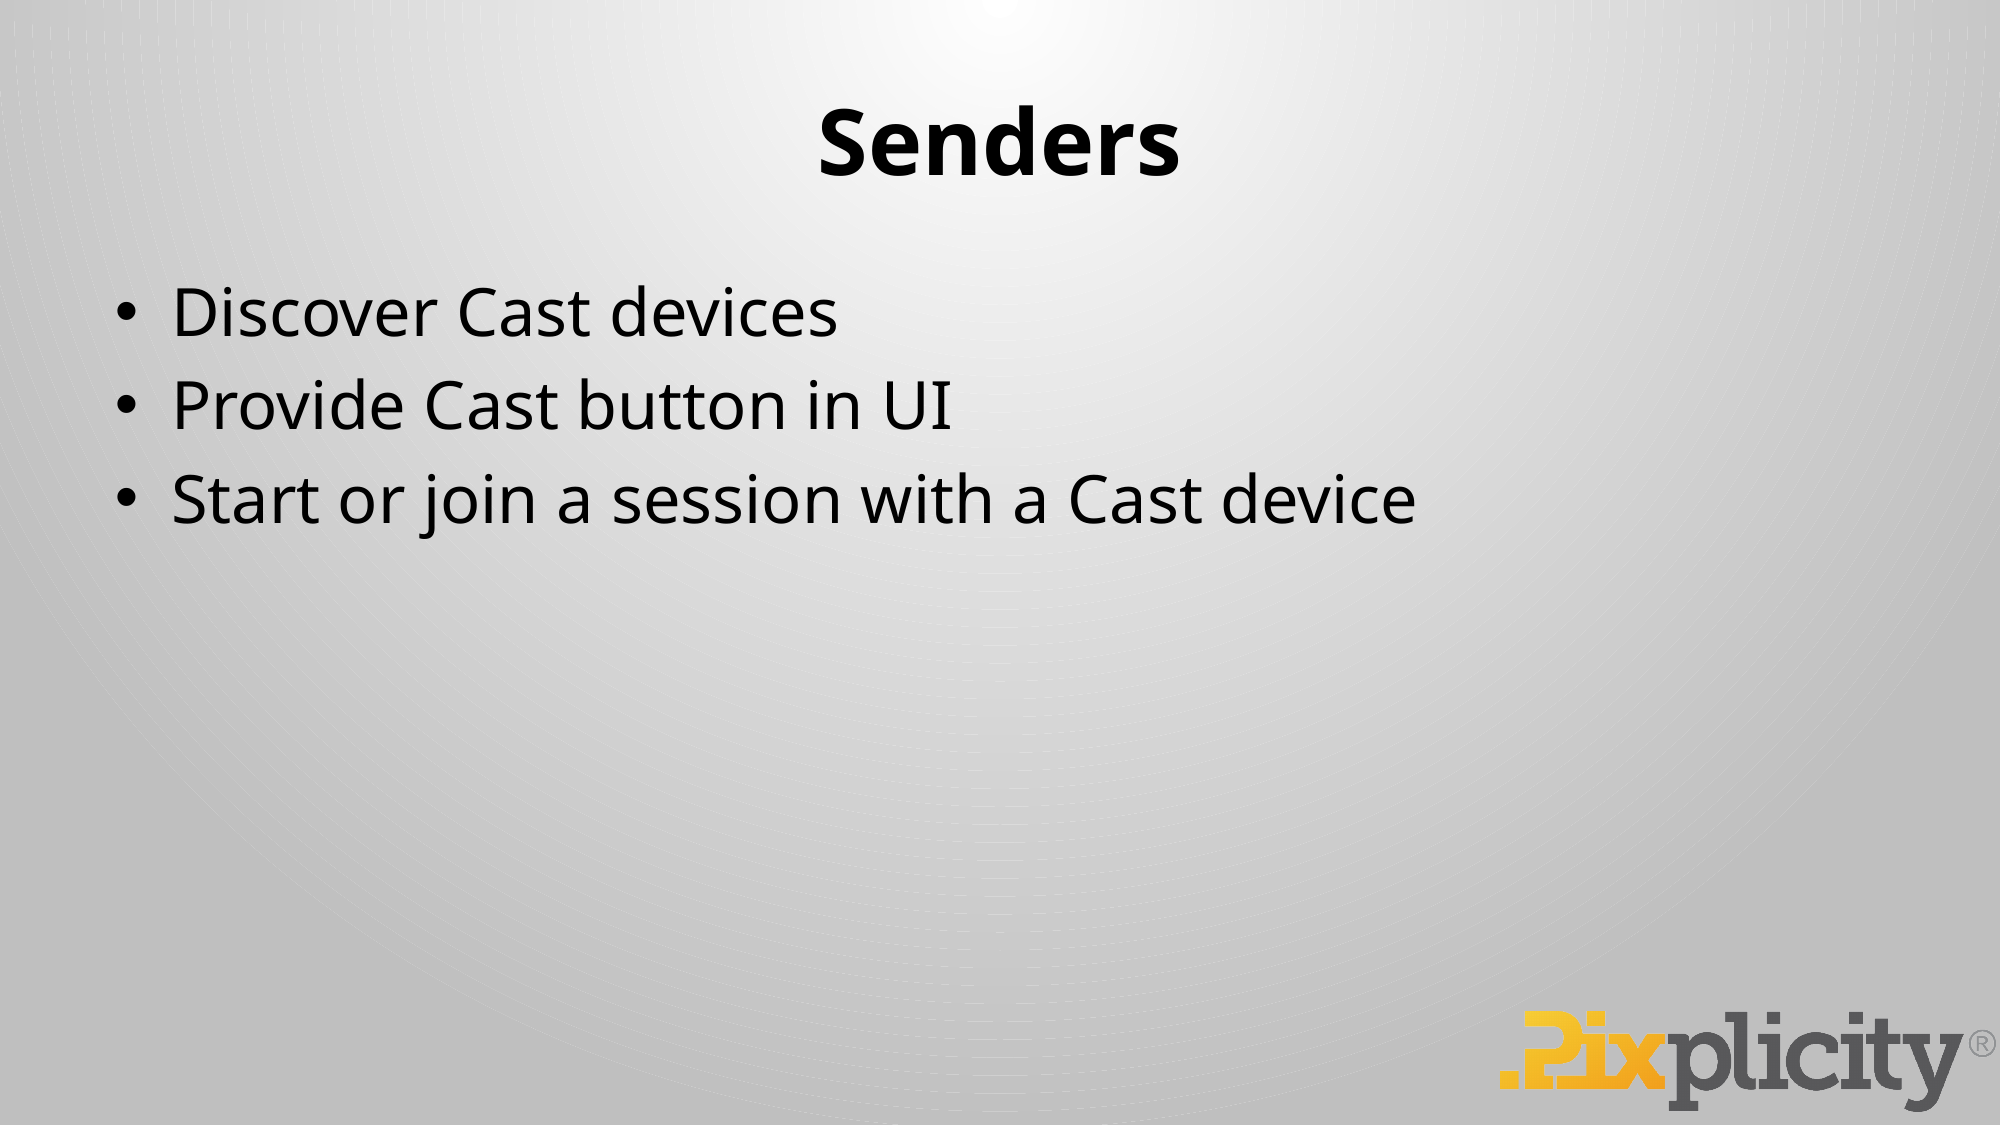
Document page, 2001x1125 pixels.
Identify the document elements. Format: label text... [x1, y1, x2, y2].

picture [1500, 1011, 1996, 1112]
title Senders [99, 45, 1900, 233]
list Discover Cast devices Provide Cast button in UI Start or join a session with a Cast device [99, 262, 1900, 1005]
